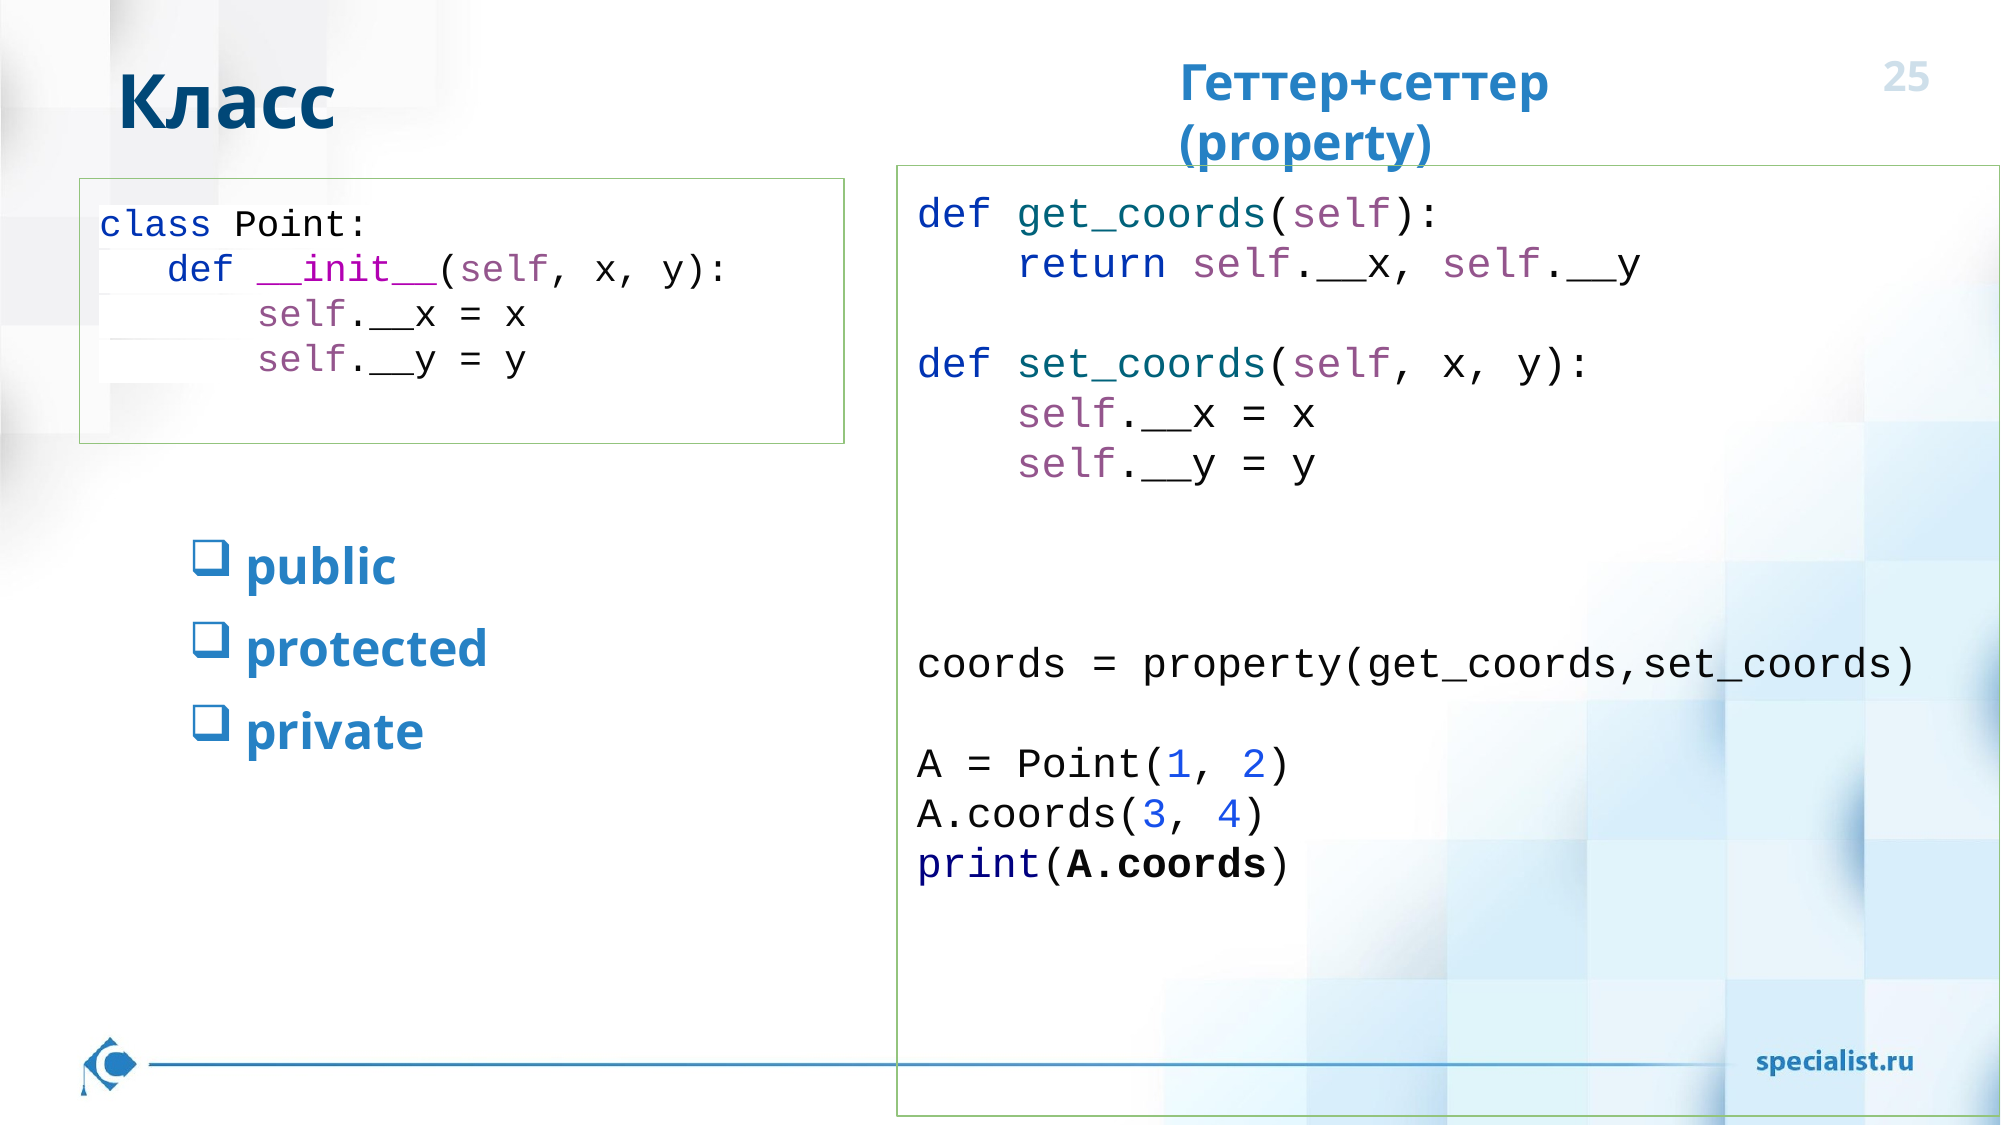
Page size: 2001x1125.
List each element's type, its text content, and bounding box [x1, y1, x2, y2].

text_box def get_coords(self): return self.__x, self.__y def set_coords(self, x, y): self.__x = x self.__y = y coords = property(get_coords,set_coords) A = Point(1, 2) A.coords(3, 4) print(A.coords) [896, 165, 2000, 1116]
text_box public protected private [173, 527, 789, 831]
title Класс [101, 29, 380, 152]
list Геттер+сеттер (property) [1164, 42, 1829, 139]
picture [0, 0, 2001, 1125]
text_box class Point: def __init__(self, x, y): self.__x = x self.__y = y [79, 178, 845, 444]
